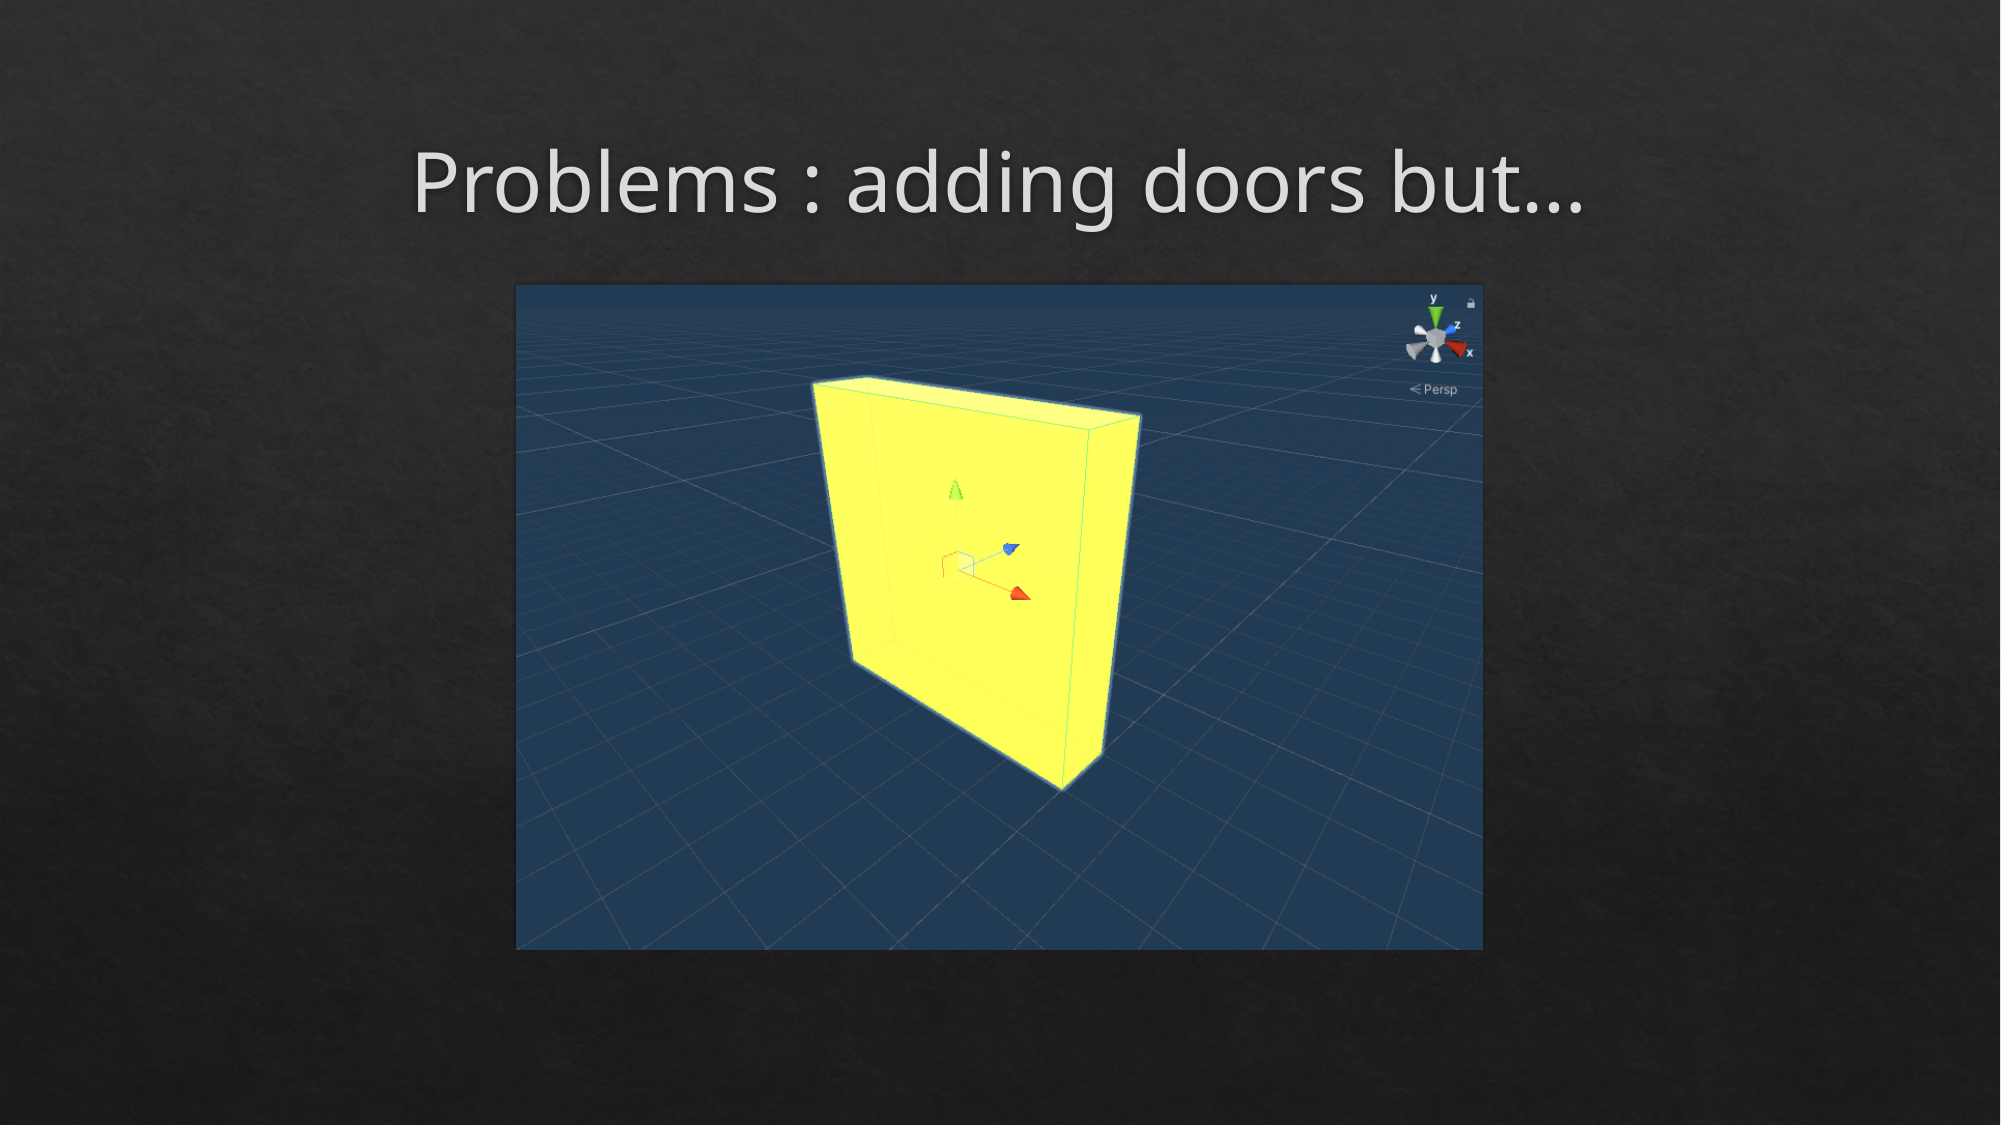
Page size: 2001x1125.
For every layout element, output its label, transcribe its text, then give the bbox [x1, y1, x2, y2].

title Problems : adding doors but… [149, 99, 1849, 260]
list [515, 283, 1483, 951]
